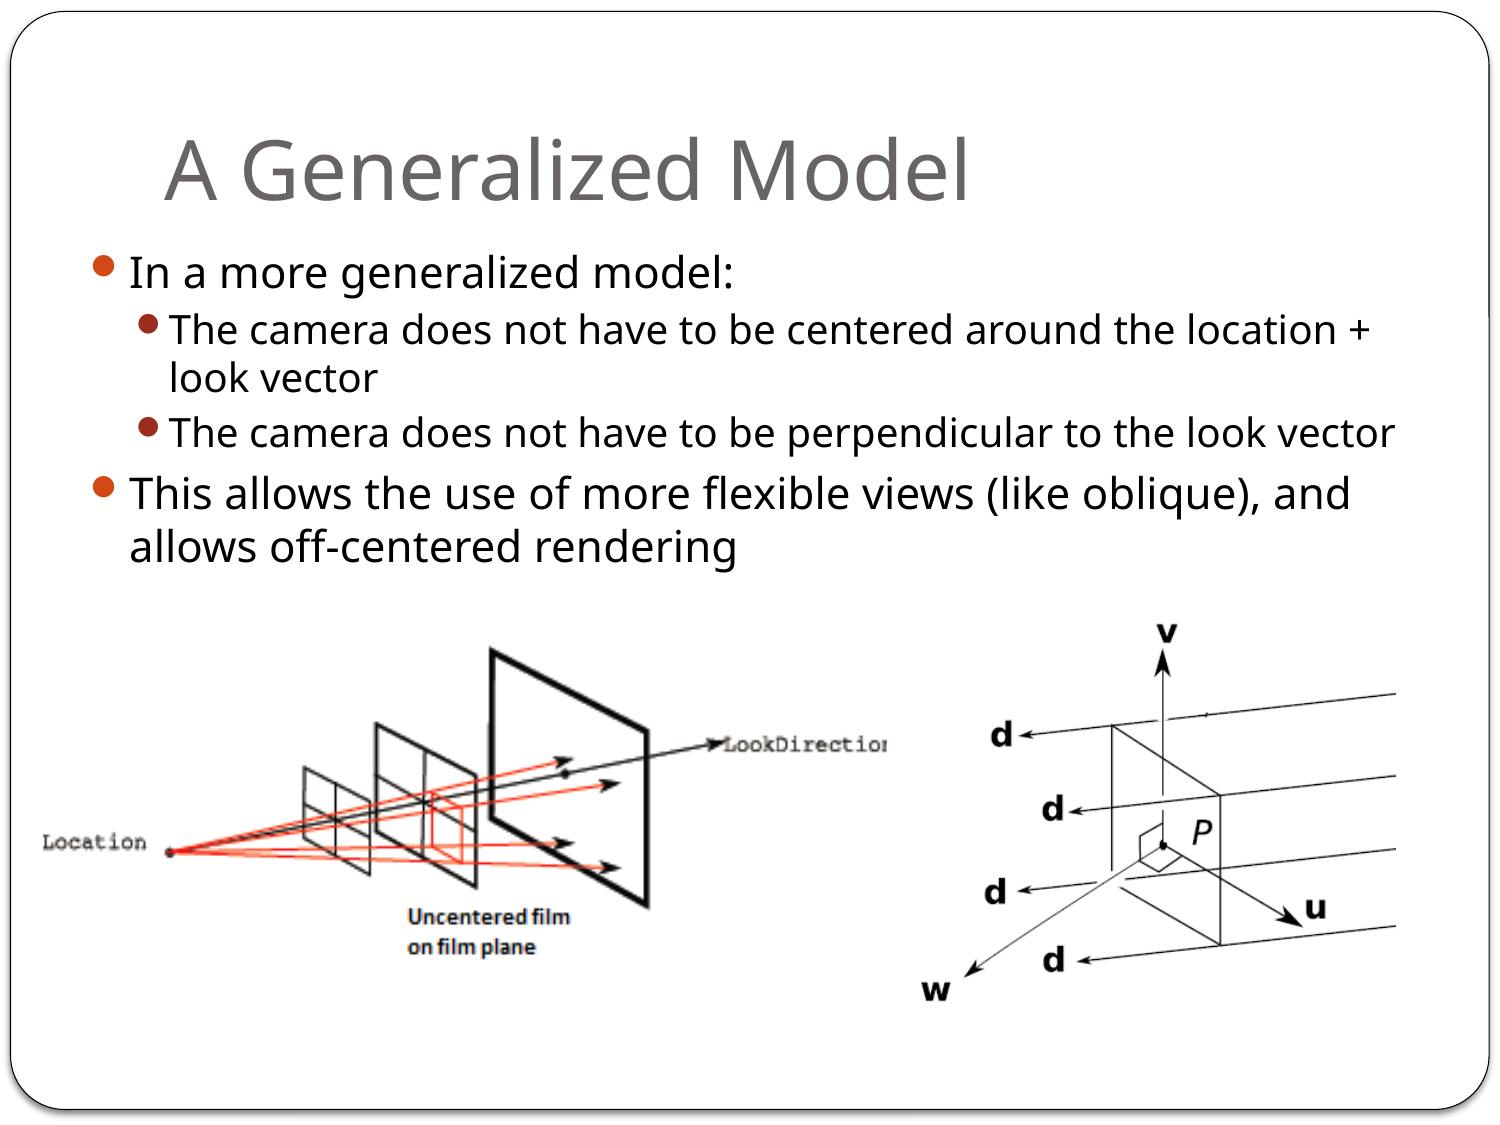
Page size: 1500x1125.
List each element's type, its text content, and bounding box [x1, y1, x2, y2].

list In a more generalized model: The camera does not have to be centered around the location + look vector The camera does not have to be perpendicular to the look vector This allows the use of more flexible views (like oblique), and allows off-centered rendering [75, 237, 1425, 625]
title A Generalized Model [150, 45, 1425, 233]
picture [43, 605, 1396, 1031]
